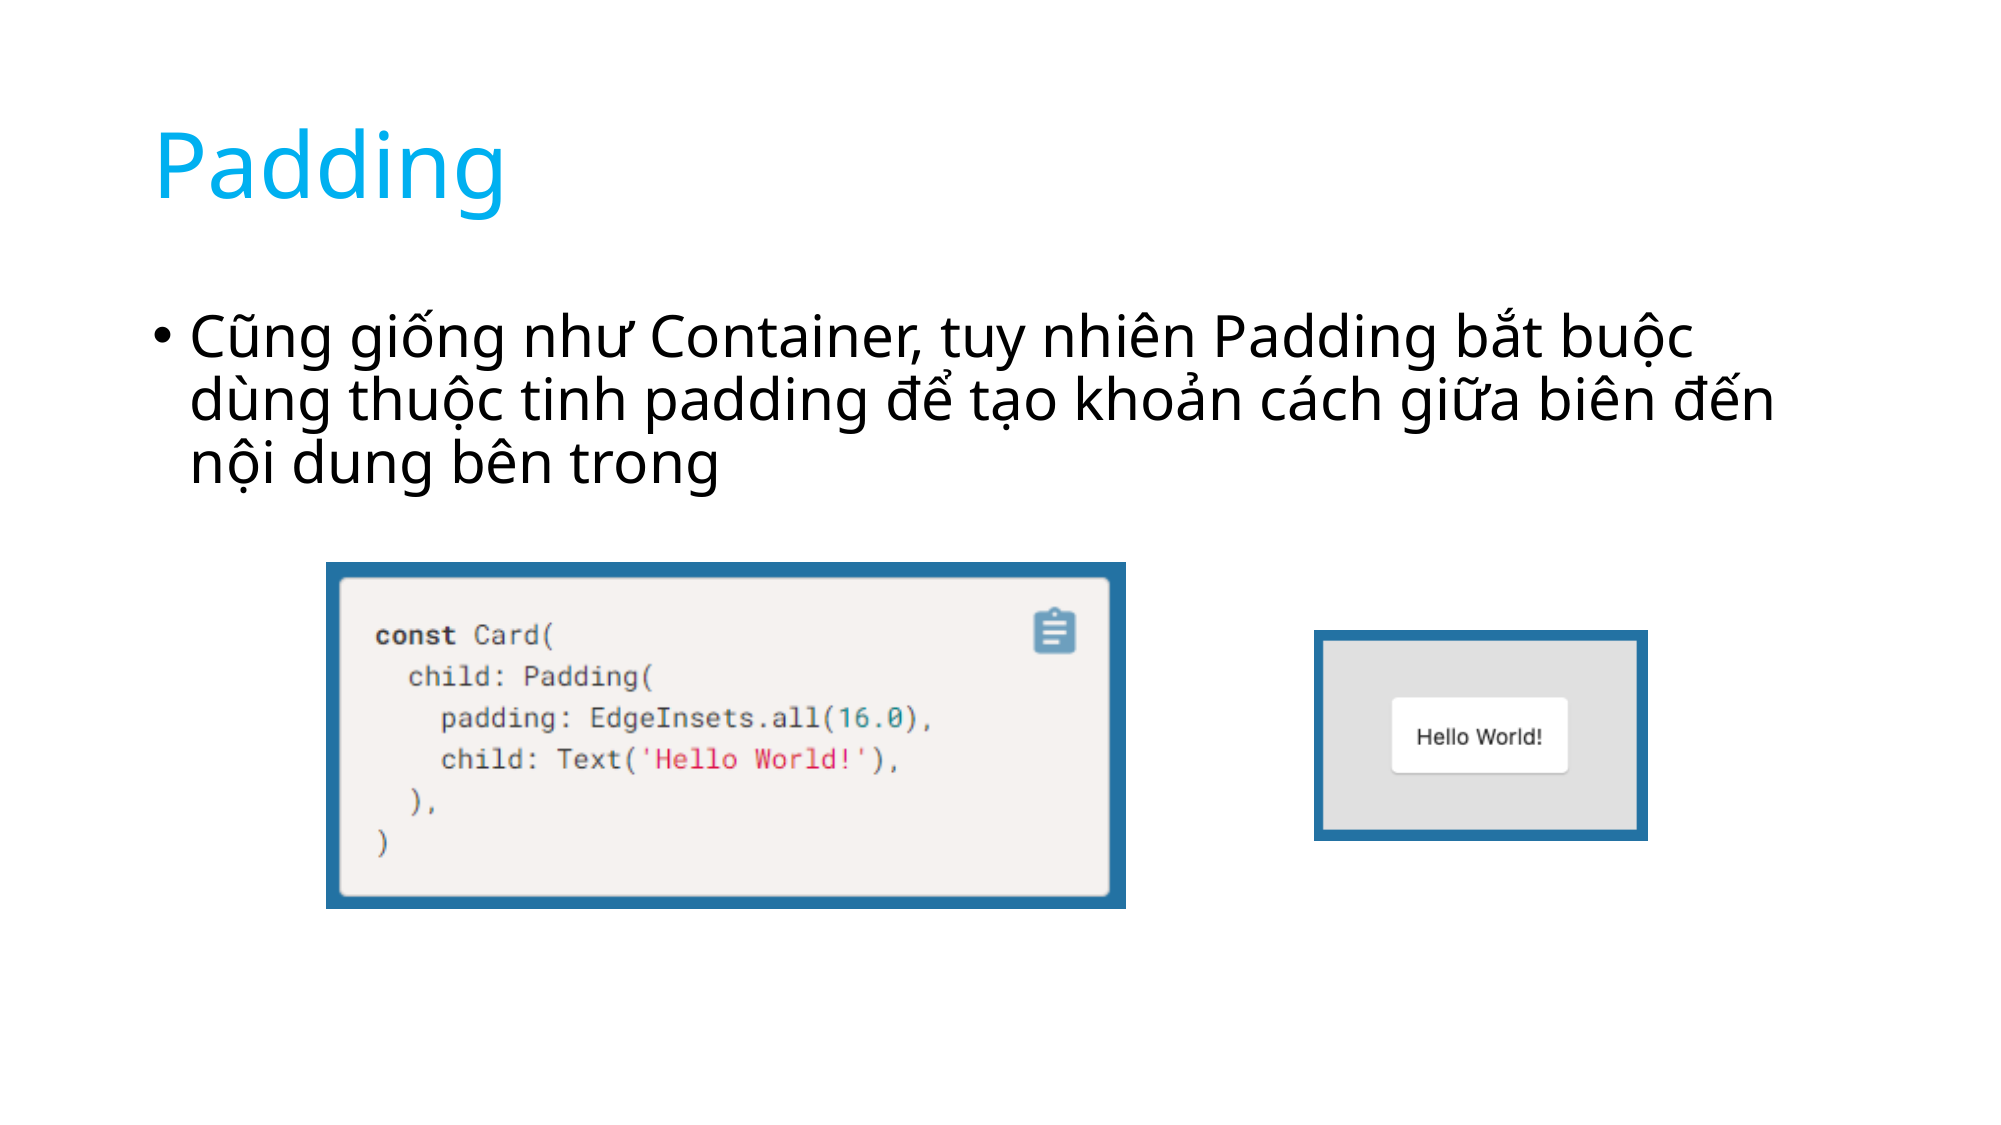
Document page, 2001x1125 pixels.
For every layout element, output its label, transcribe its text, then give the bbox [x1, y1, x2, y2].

picture [326, 562, 1126, 909]
list Cũng giống như Container, tuy nhiên Padding bắt buộc dùng thuộc tinh padding để tạo khoản cách giữa biên đến nội dung bên trong [137, 299, 1863, 1014]
title Padding [137, 59, 1863, 278]
picture [1314, 630, 1648, 841]
